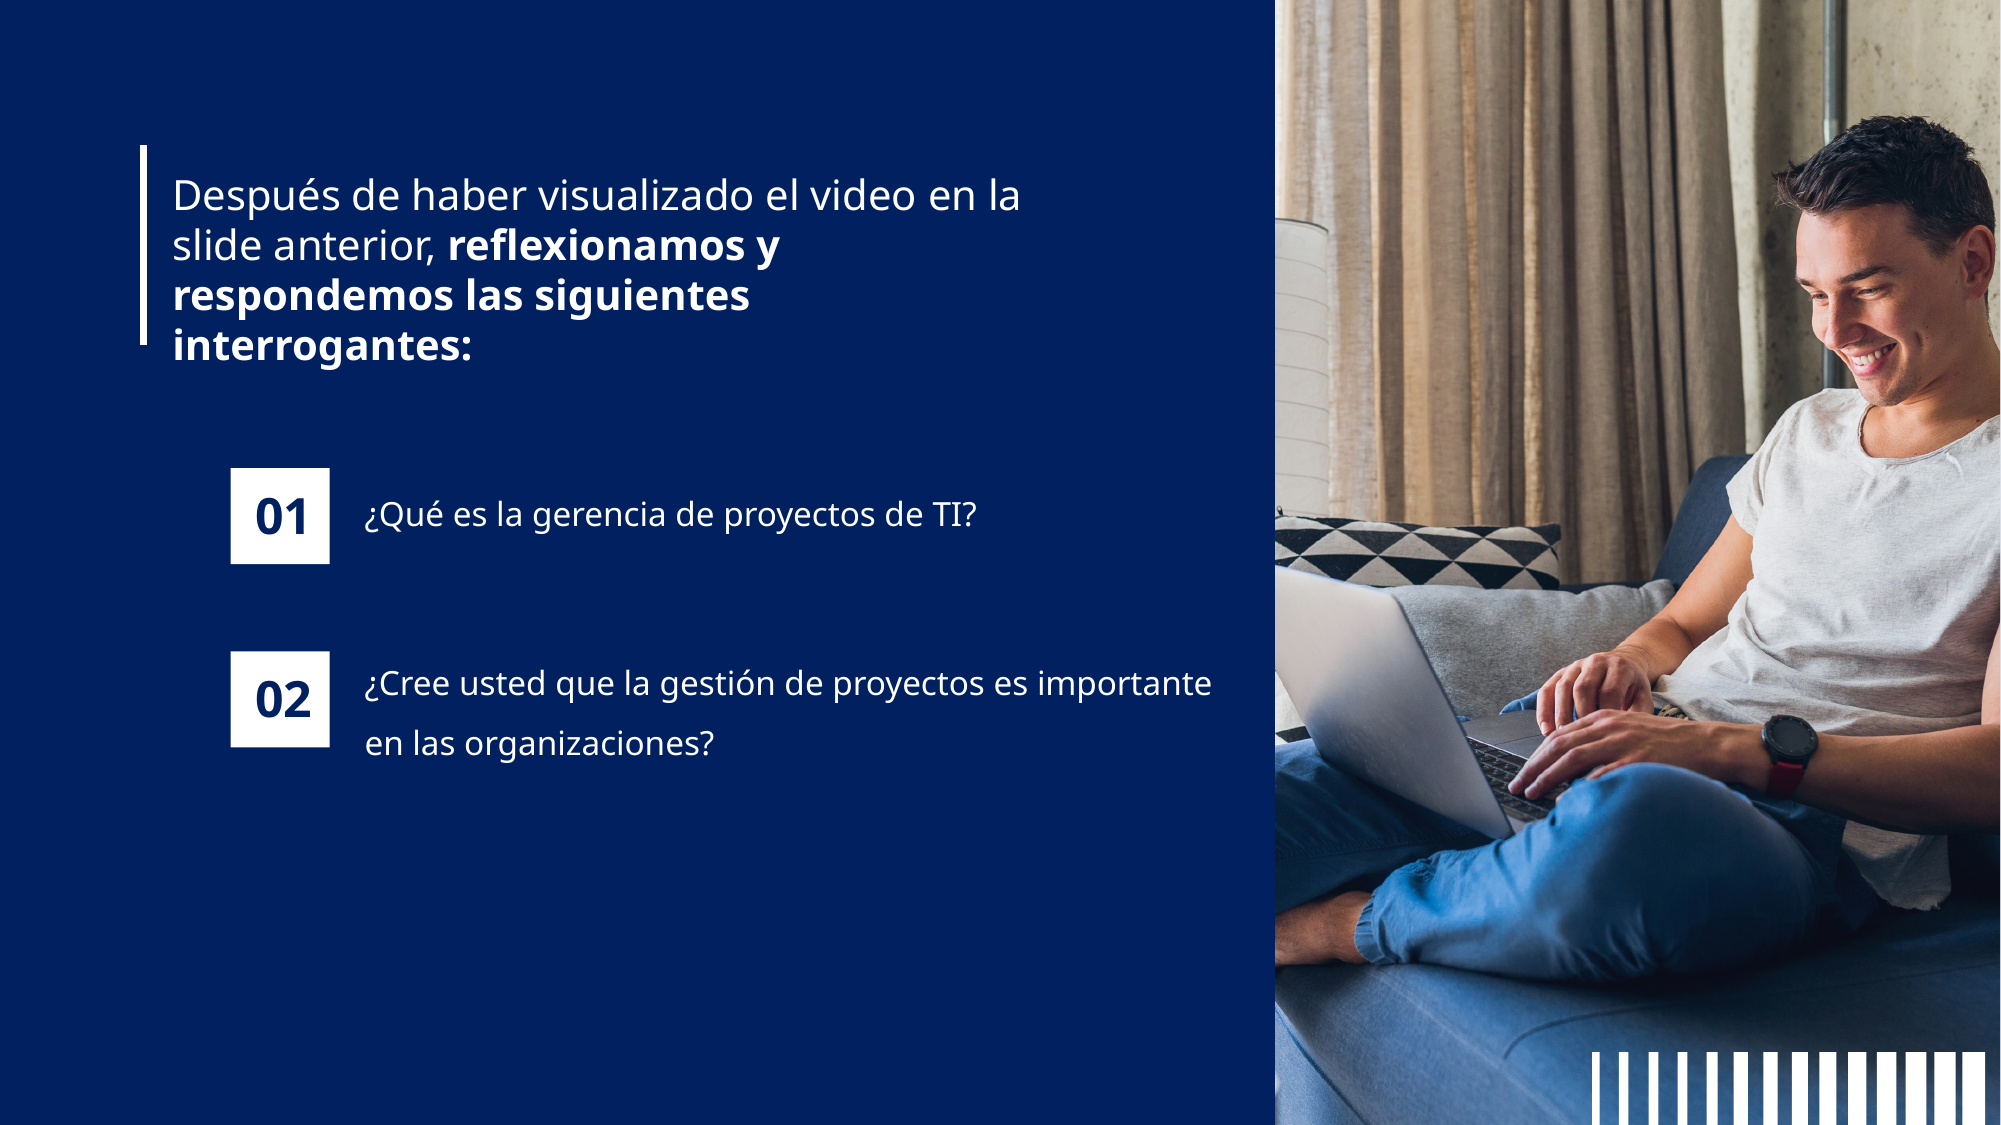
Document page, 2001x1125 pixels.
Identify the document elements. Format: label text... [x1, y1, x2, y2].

text_box Después de haber visualizado el video en la slide anterior, reflexionamos y respondemos las siguientes interrogantes: [157, 161, 1053, 377]
picture [1275, 0, 2001, 1125]
text_box 01 [234, 476, 334, 552]
text_box [230, 650, 331, 748]
text_box 02 [234, 660, 334, 735]
text_box ¿Qué es la gerencia de proyectos de TI? [349, 466, 1053, 541]
text_box ¿Cree usted que la gestión de proyectos es importante en las organizaciones? [349, 634, 1245, 770]
text_box [230, 467, 331, 565]
